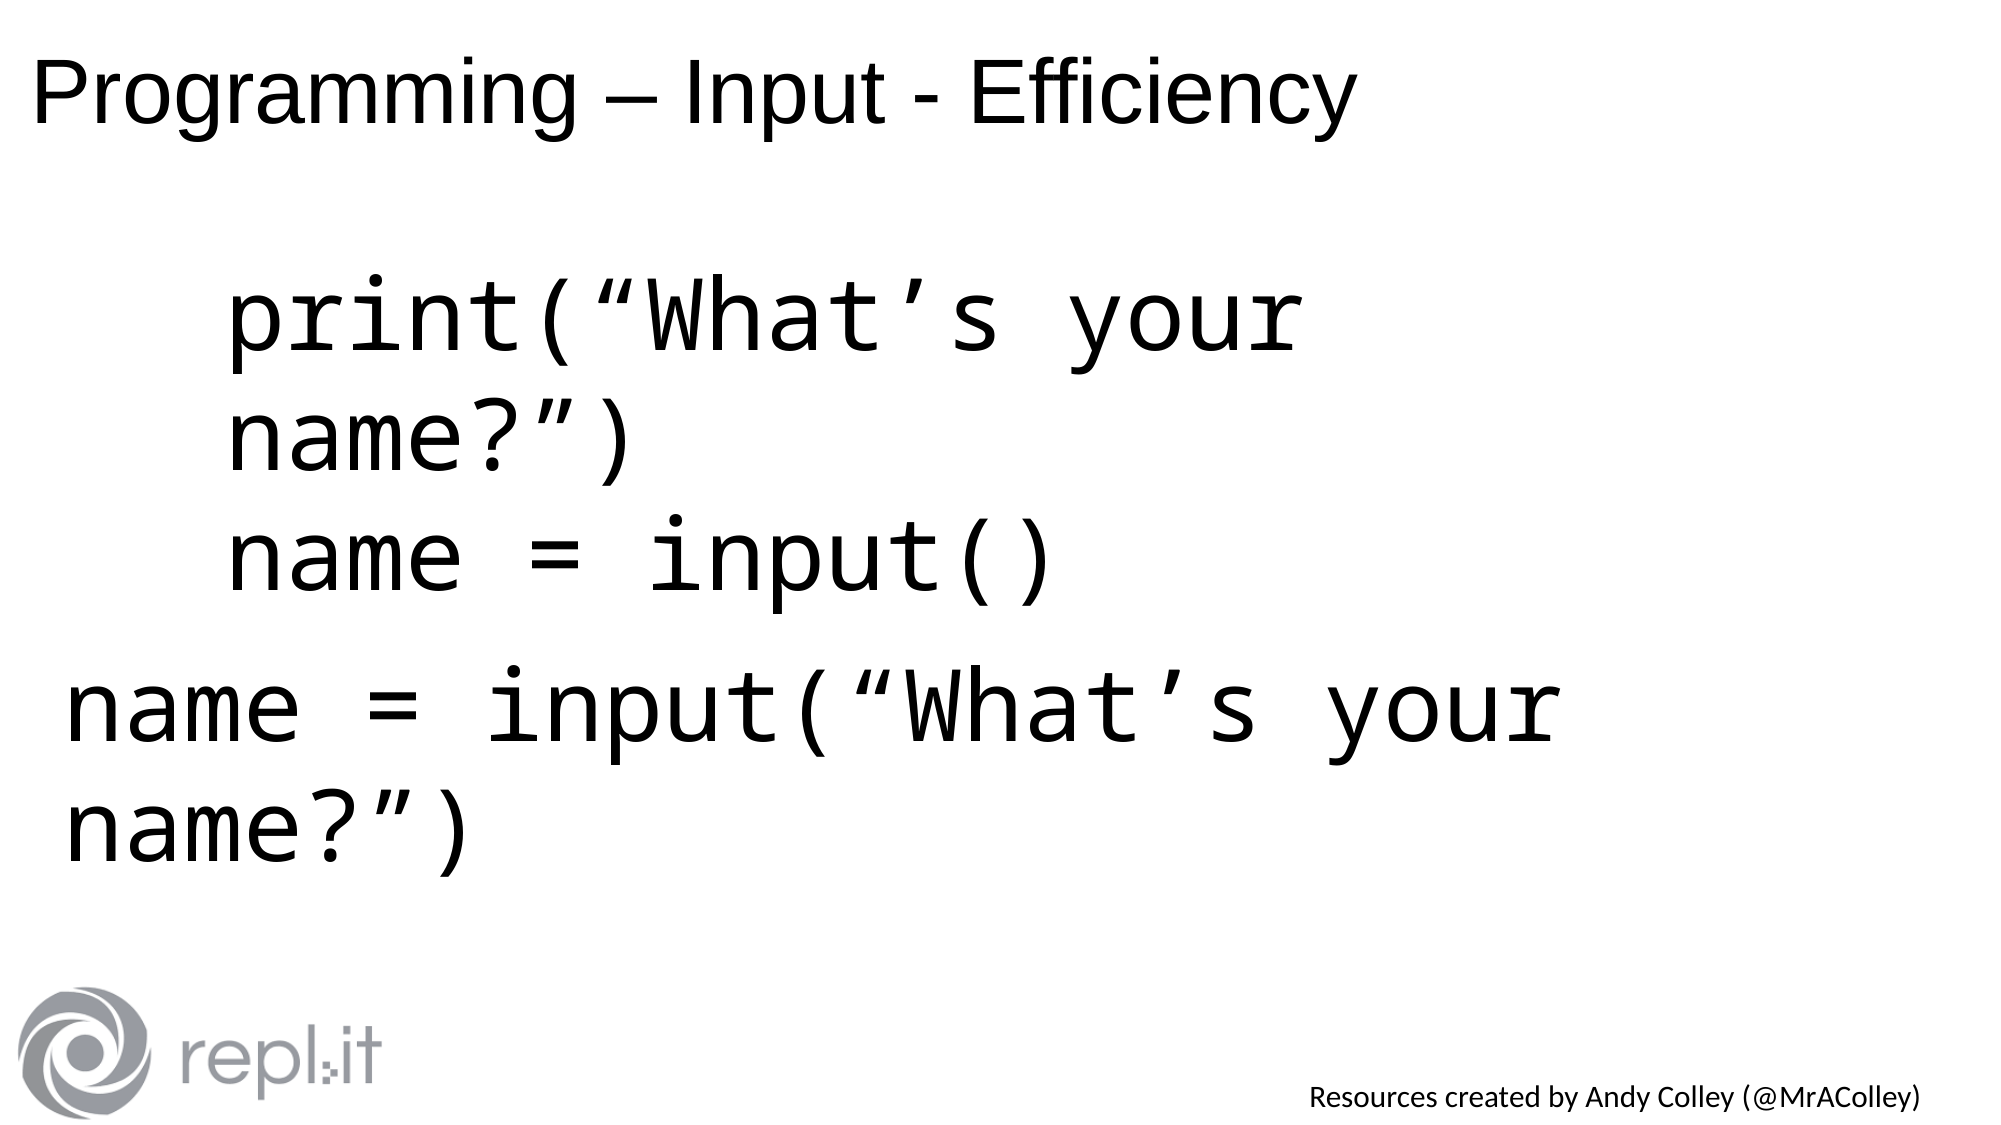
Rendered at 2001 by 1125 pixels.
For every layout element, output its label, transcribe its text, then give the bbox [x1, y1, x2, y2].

text_box print(“What’s your name?”) name = input() [210, 243, 1790, 512]
title Programming – Input - Efficiency [30, 0, 1381, 188]
text_box name = input(“What’s your name?”) [48, 599, 2000, 814]
picture [0, 980, 400, 1125]
